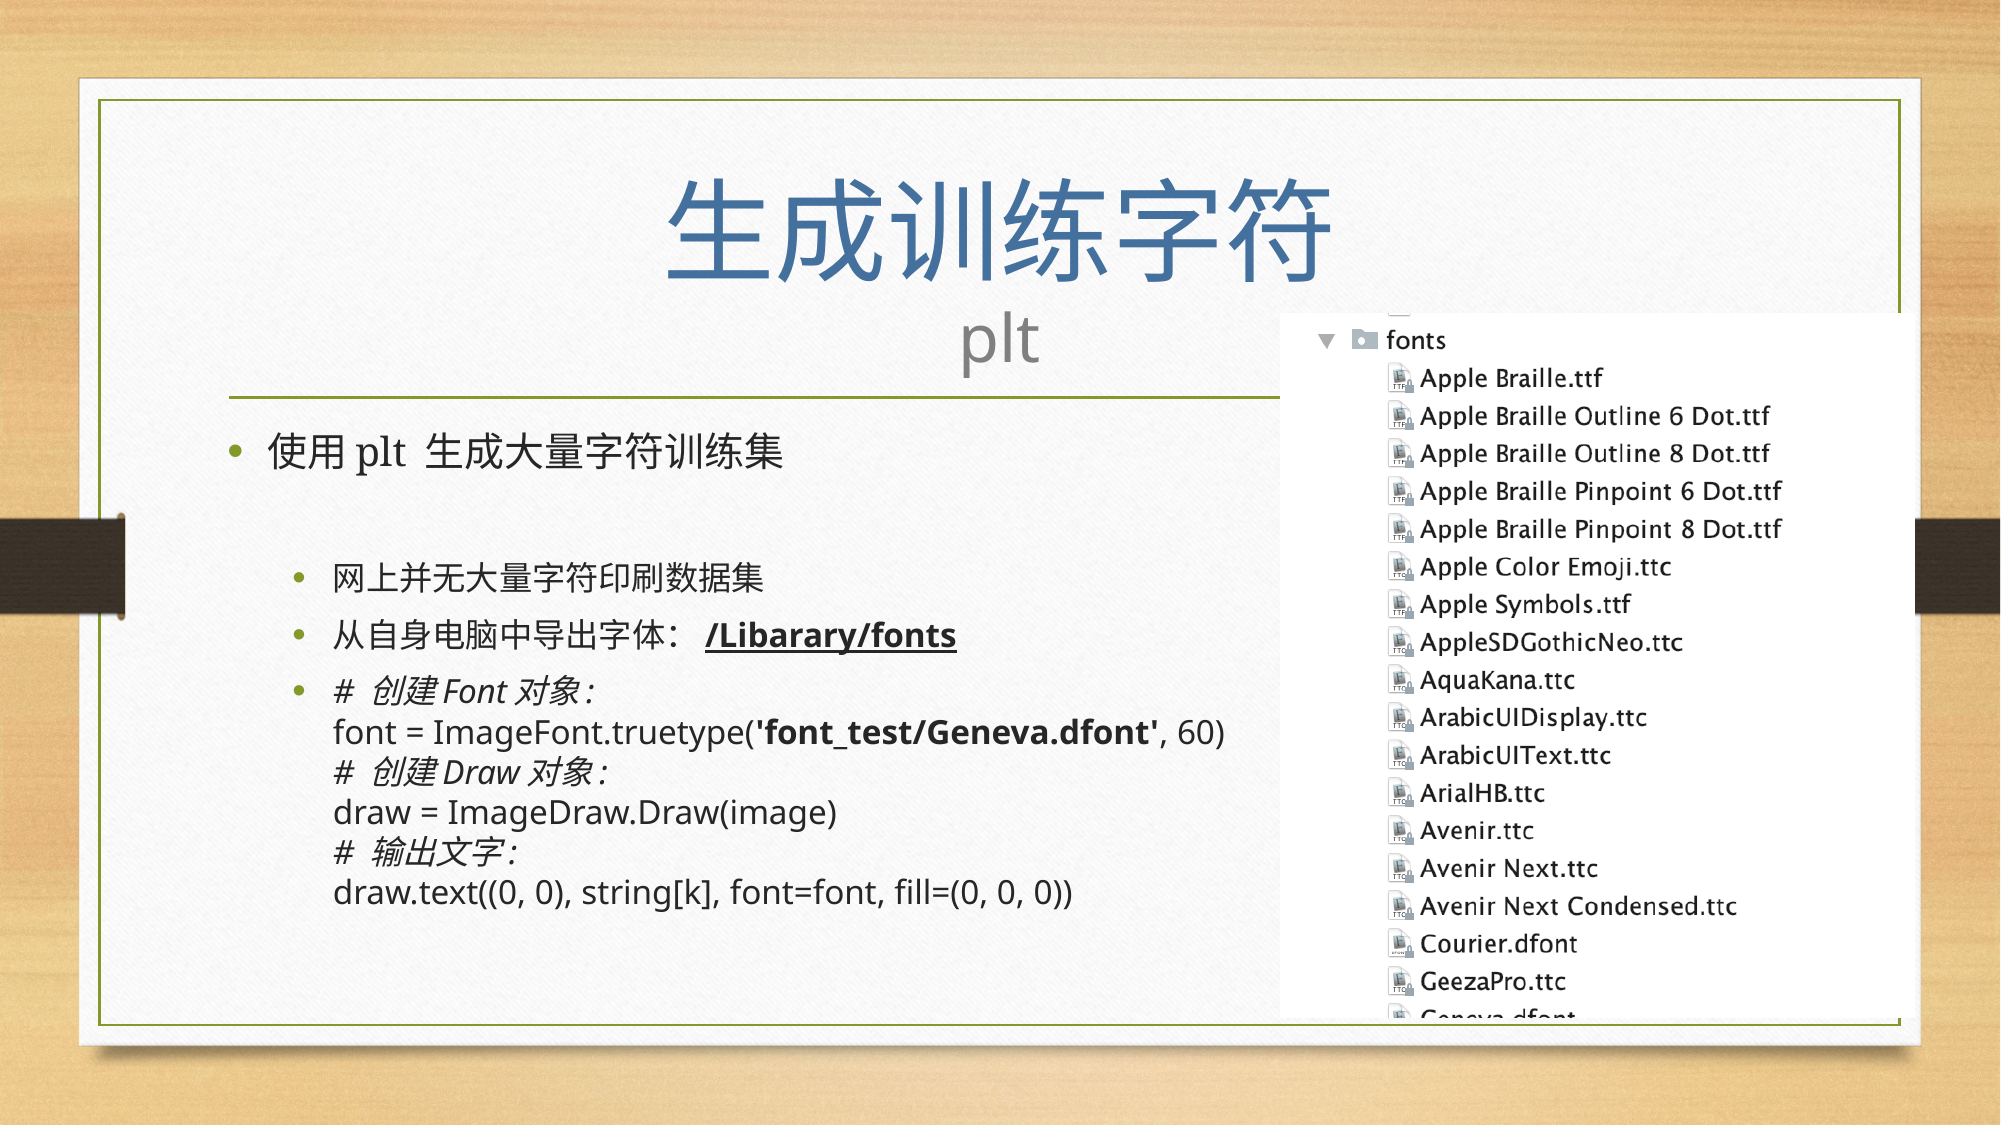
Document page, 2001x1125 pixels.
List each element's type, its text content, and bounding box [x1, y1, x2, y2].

list 使用plt 生成大量字符训练集 网上并无大量字符印刷数据集 从自身电脑中导出字体：/Libarary/fonts # 创建Font对象: font = ImageFont.truetype('font_test/Geneva.dfont', 60) # 创建Draw对象: draw = ImageDraw.Draw(image) # 输出文字: draw.text((0, 0), string[k], font=font, fill=(0, 0, 0)) [212, 419, 1280, 964]
title 生成训练字符 plt [212, 161, 1788, 375]
picture [0, 0, 2001, 1125]
